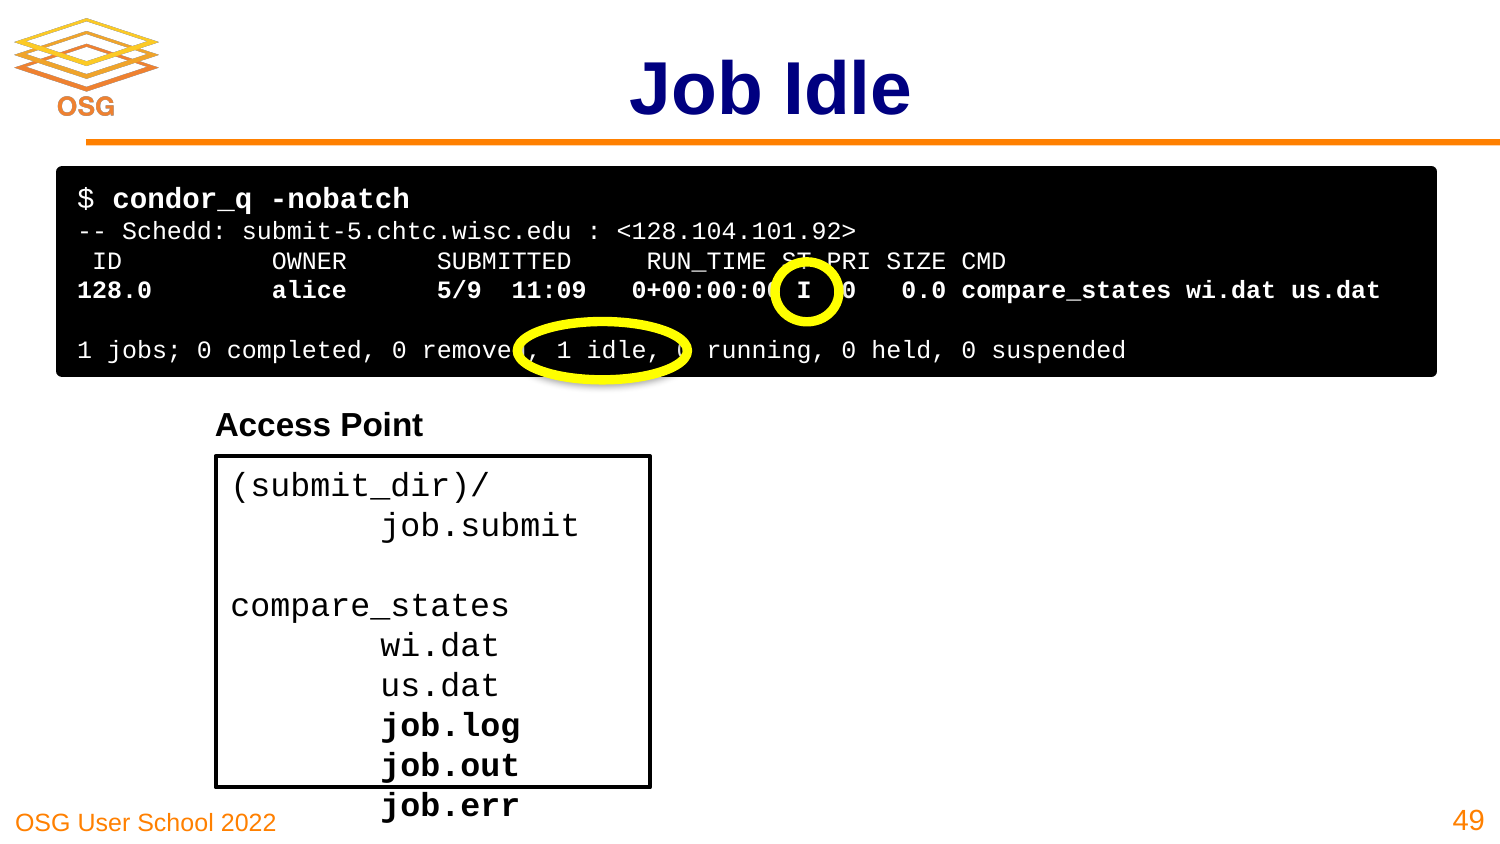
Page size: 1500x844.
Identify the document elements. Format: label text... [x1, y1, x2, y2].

text_box [774, 261, 840, 323]
slide_number 49 [1430, 787, 1500, 844]
title Job Idle [201, 14, 1342, 155]
text_box $ condor_q -nobatch -- Schedd: submit-5.chtc.wisc.edu : <128.104.101.92> ID OWNER SUBMITTED RUN_TIME ST PRI SIZE CMD 128.0 alice 5/9 11:09 0+00:00:00 I 0 0.0 compare_states wi.dat us.dat 1 jobs; 0 completed, 0 removed, 1 idle, 0 running, 0 held, 0 suspended [62, 171, 1432, 372]
text_box [516, 320, 689, 381]
text_box Access Point [198, 388, 454, 458]
text_box (submit_dir)/ job.submit compare_states wi.dat us.dat job.log job.out job.err [214, 454, 652, 789]
picture [14, 18, 159, 116]
